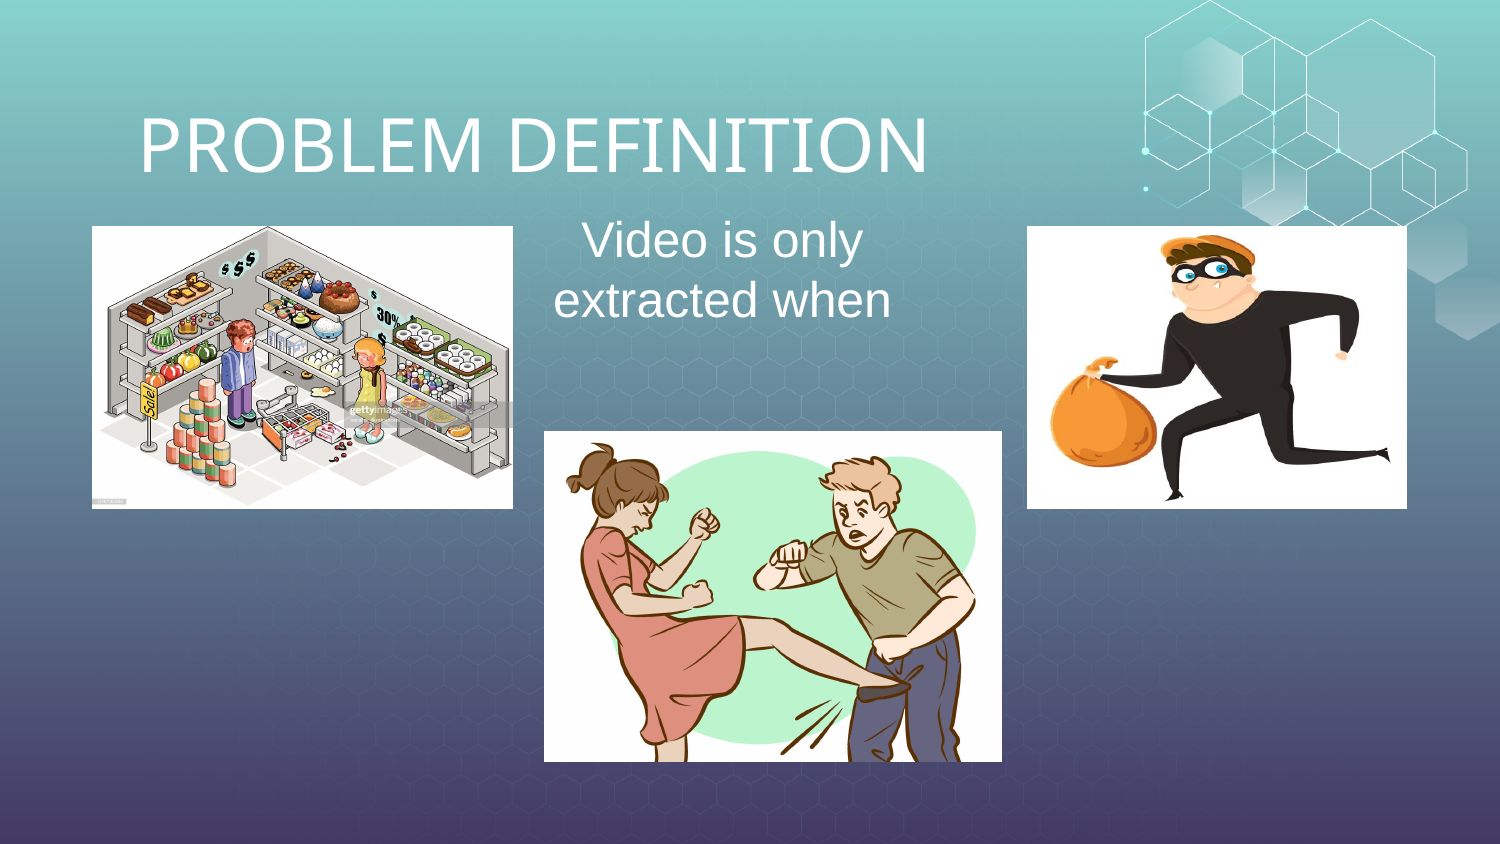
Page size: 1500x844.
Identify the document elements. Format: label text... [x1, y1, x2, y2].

title PROBLEM DEFINITION [122, 82, 1500, 193]
picture [91, 0, 1500, 844]
text_box Video is only extracted when [482, 192, 963, 418]
